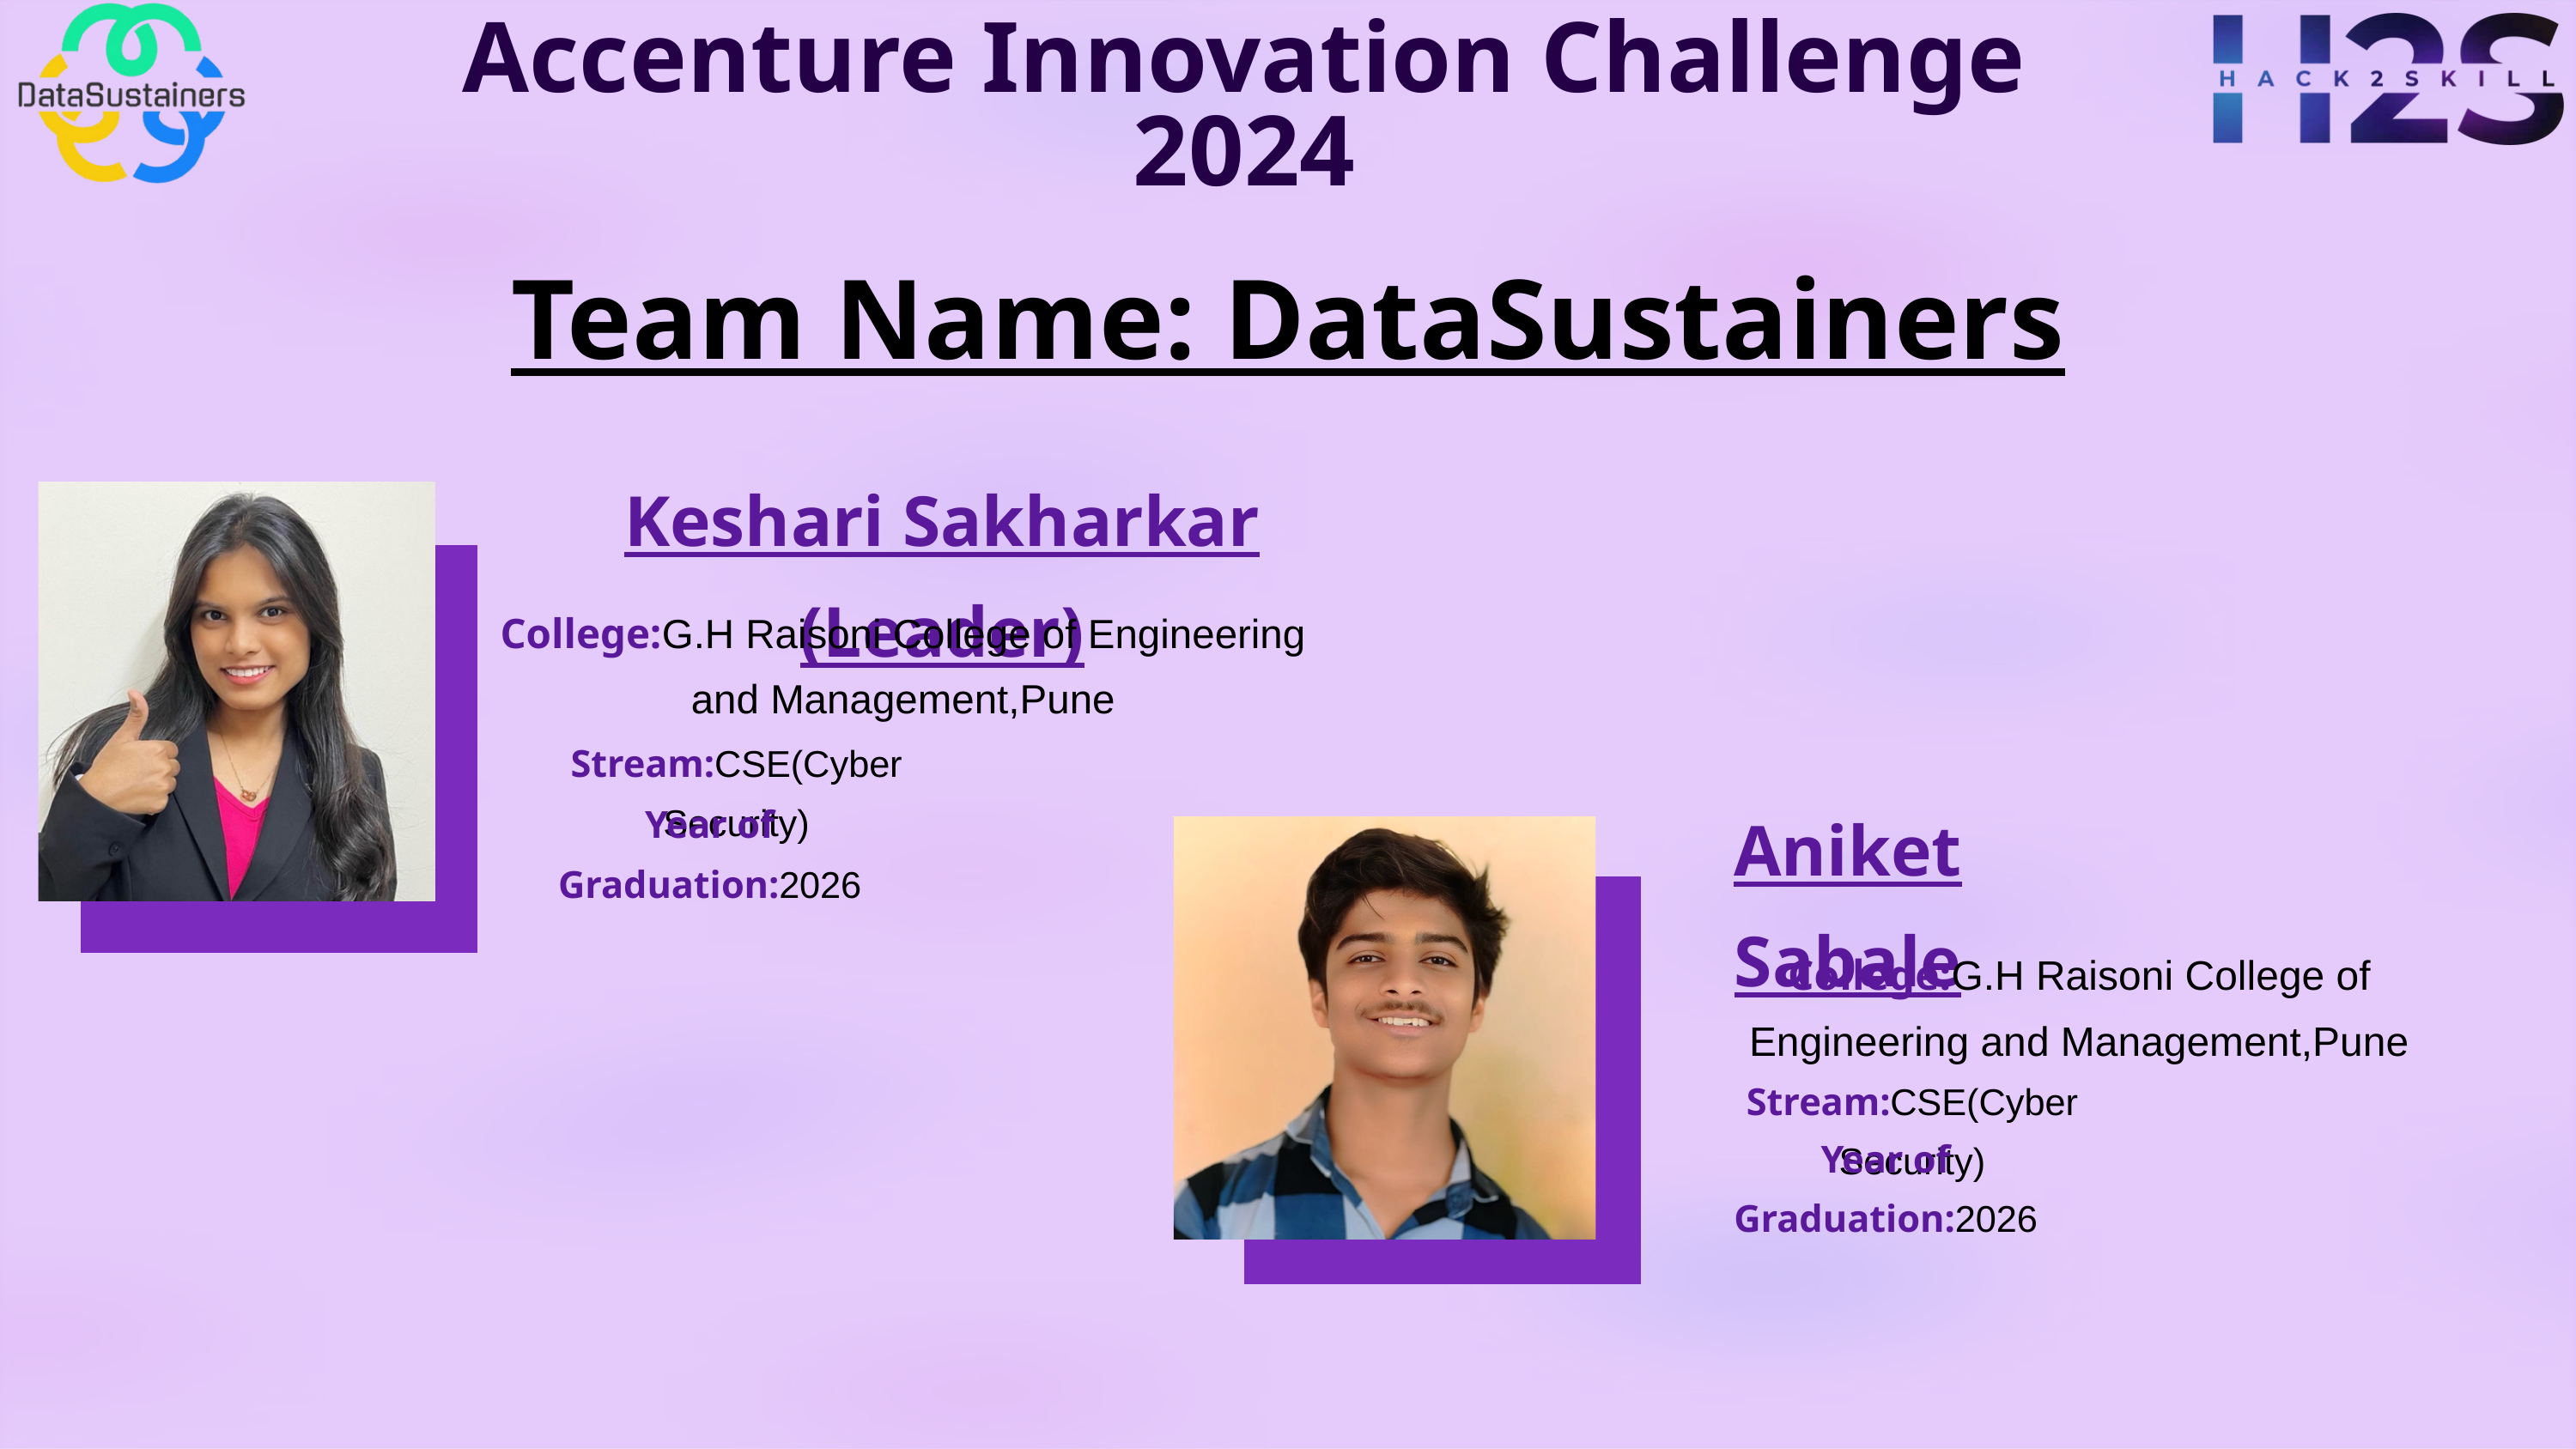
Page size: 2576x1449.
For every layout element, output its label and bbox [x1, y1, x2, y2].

text_box [1244, 876, 1642, 1284]
text_box [80, 544, 478, 953]
text_box [0, 0, 2576, 1449]
